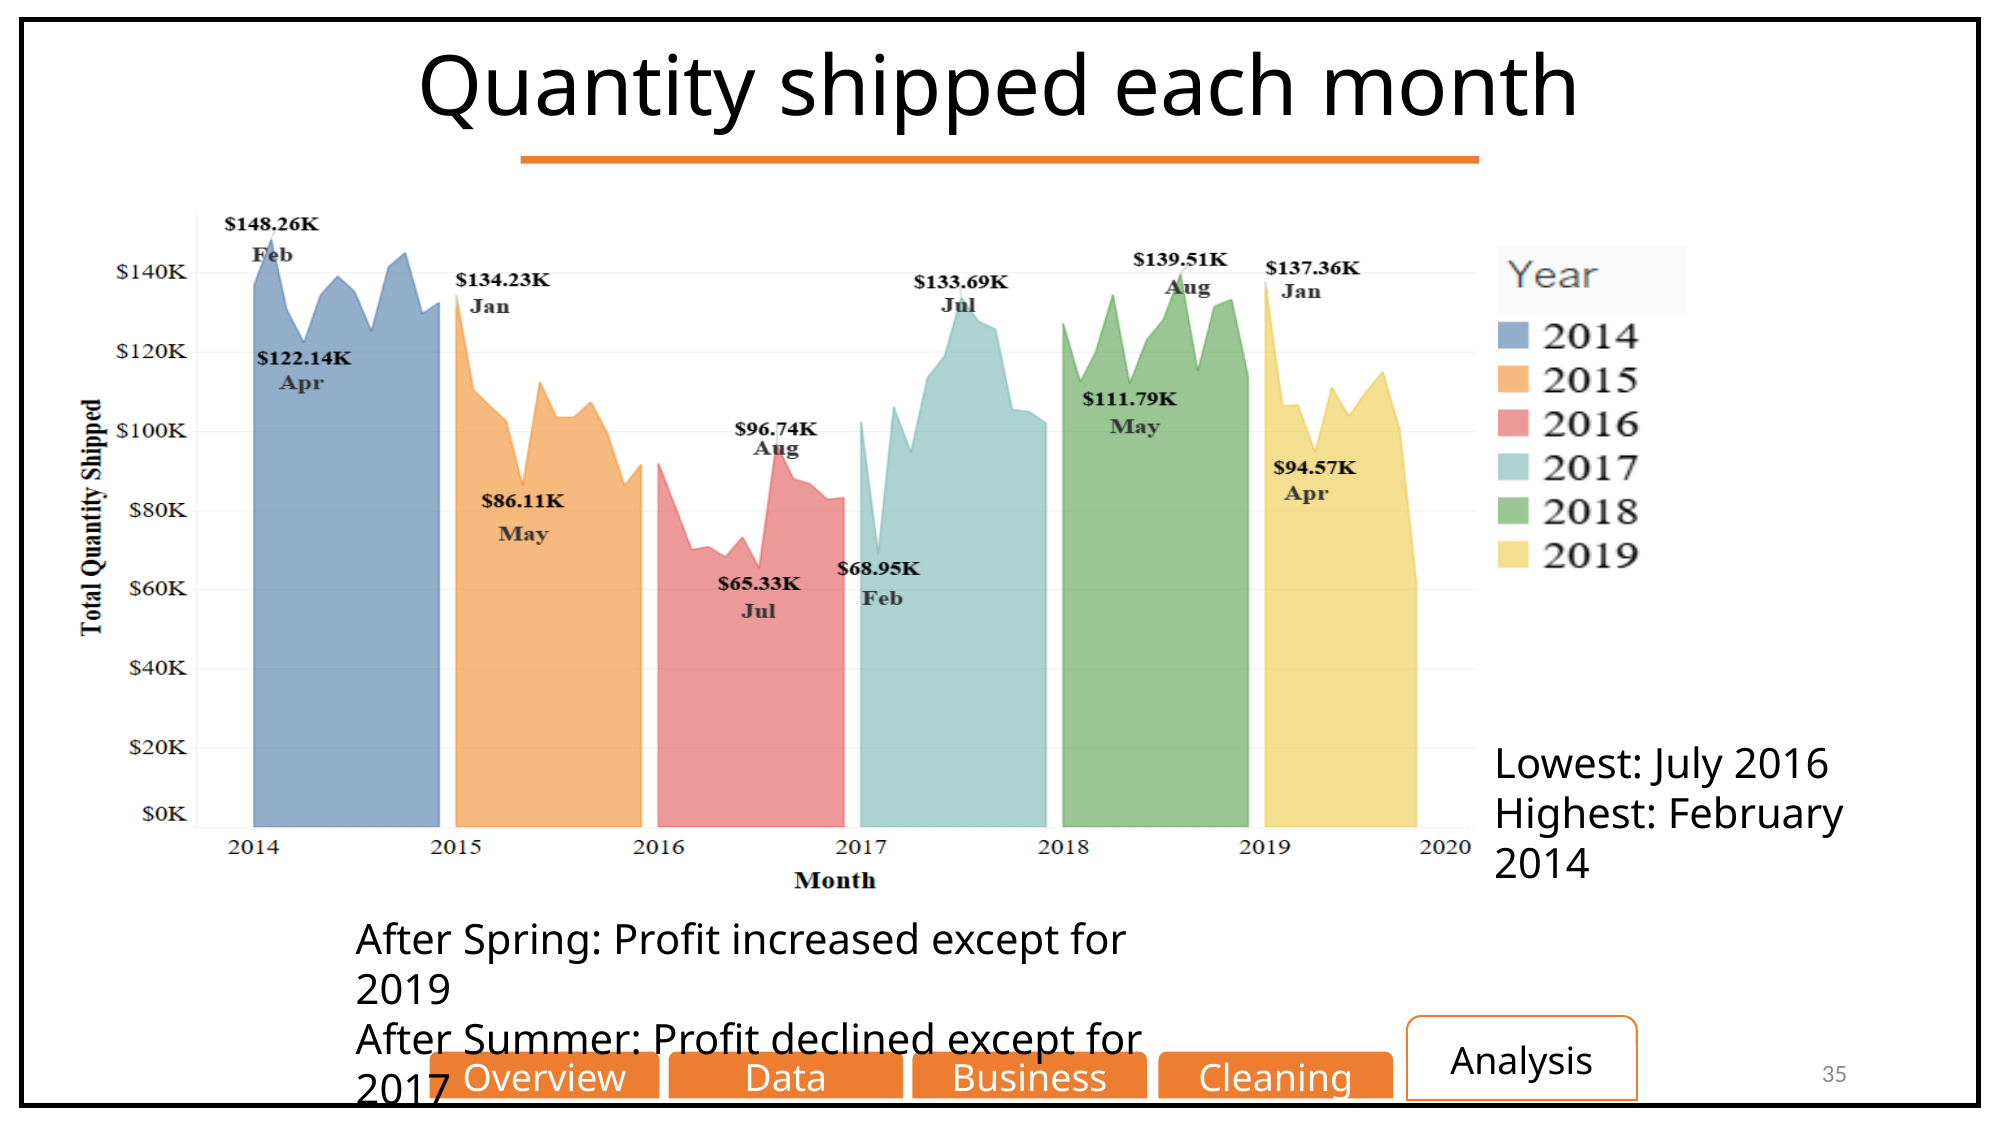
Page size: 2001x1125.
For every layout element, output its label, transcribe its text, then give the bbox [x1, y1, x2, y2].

picture [65, 210, 1480, 898]
text_box [19, 17, 1981, 1108]
text_box [520, 156, 1480, 164]
text_box After Spring: Profit increased except for 2019 After Summer: Profit declined except for 2017 [340, 905, 1159, 1121]
slide_number 35 [1412, 1042, 1863, 1103]
text_box Cleaning [1159, 1050, 1395, 1100]
text_box Quantity shipped each month [20, 24, 1980, 140]
text_box Lowest: July 2016 Highest: February 2014 [1480, 729, 1923, 895]
text_box Analysis [1405, 1015, 1638, 1102]
picture [1498, 246, 1686, 574]
